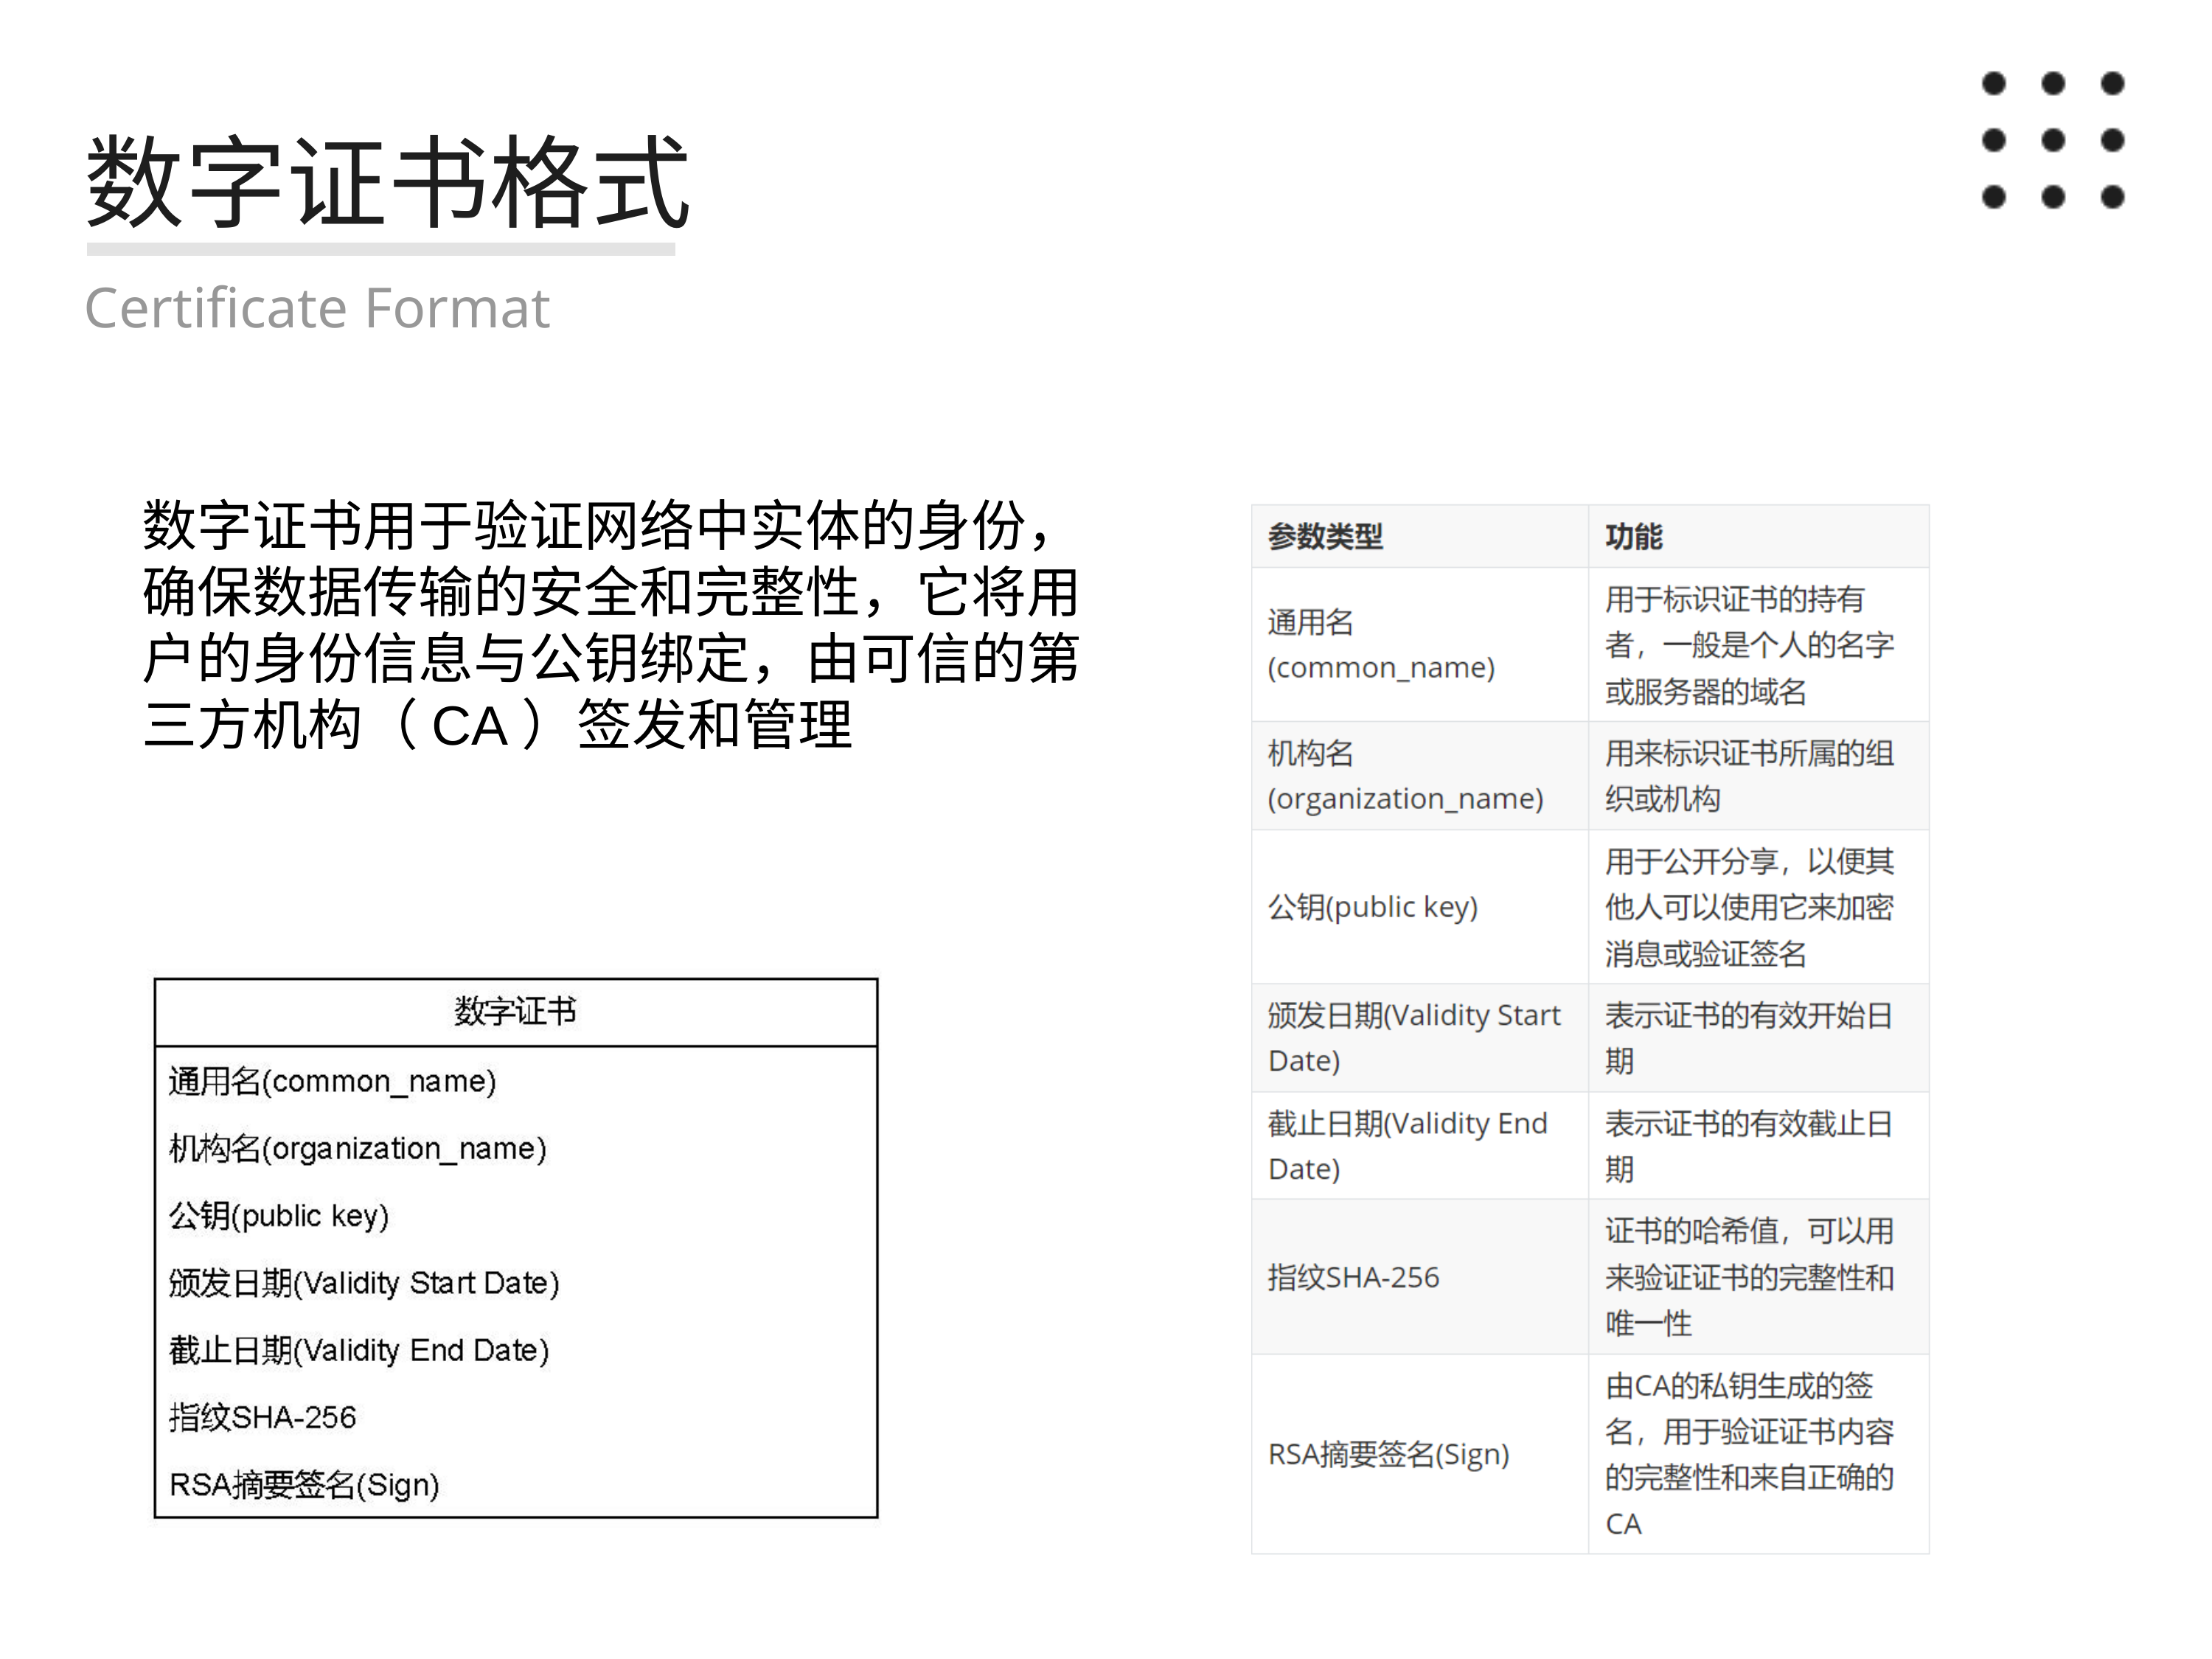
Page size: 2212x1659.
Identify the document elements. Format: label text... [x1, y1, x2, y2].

text_box 数字证书格式 [83, 89, 814, 241]
text_box Certificate Format [84, 270, 1293, 339]
picture [116, 959, 933, 1546]
picture [1251, 502, 1952, 1573]
text_box 数字证书用于验证网络中实体的身份，确保数据传输的安全和完整性，它将用户的身份信息与公钥绑定，由可信的第三方机构（CA）签发和管理 [131, 485, 1106, 762]
picture [83, 237, 683, 260]
picture [1978, 69, 2129, 215]
